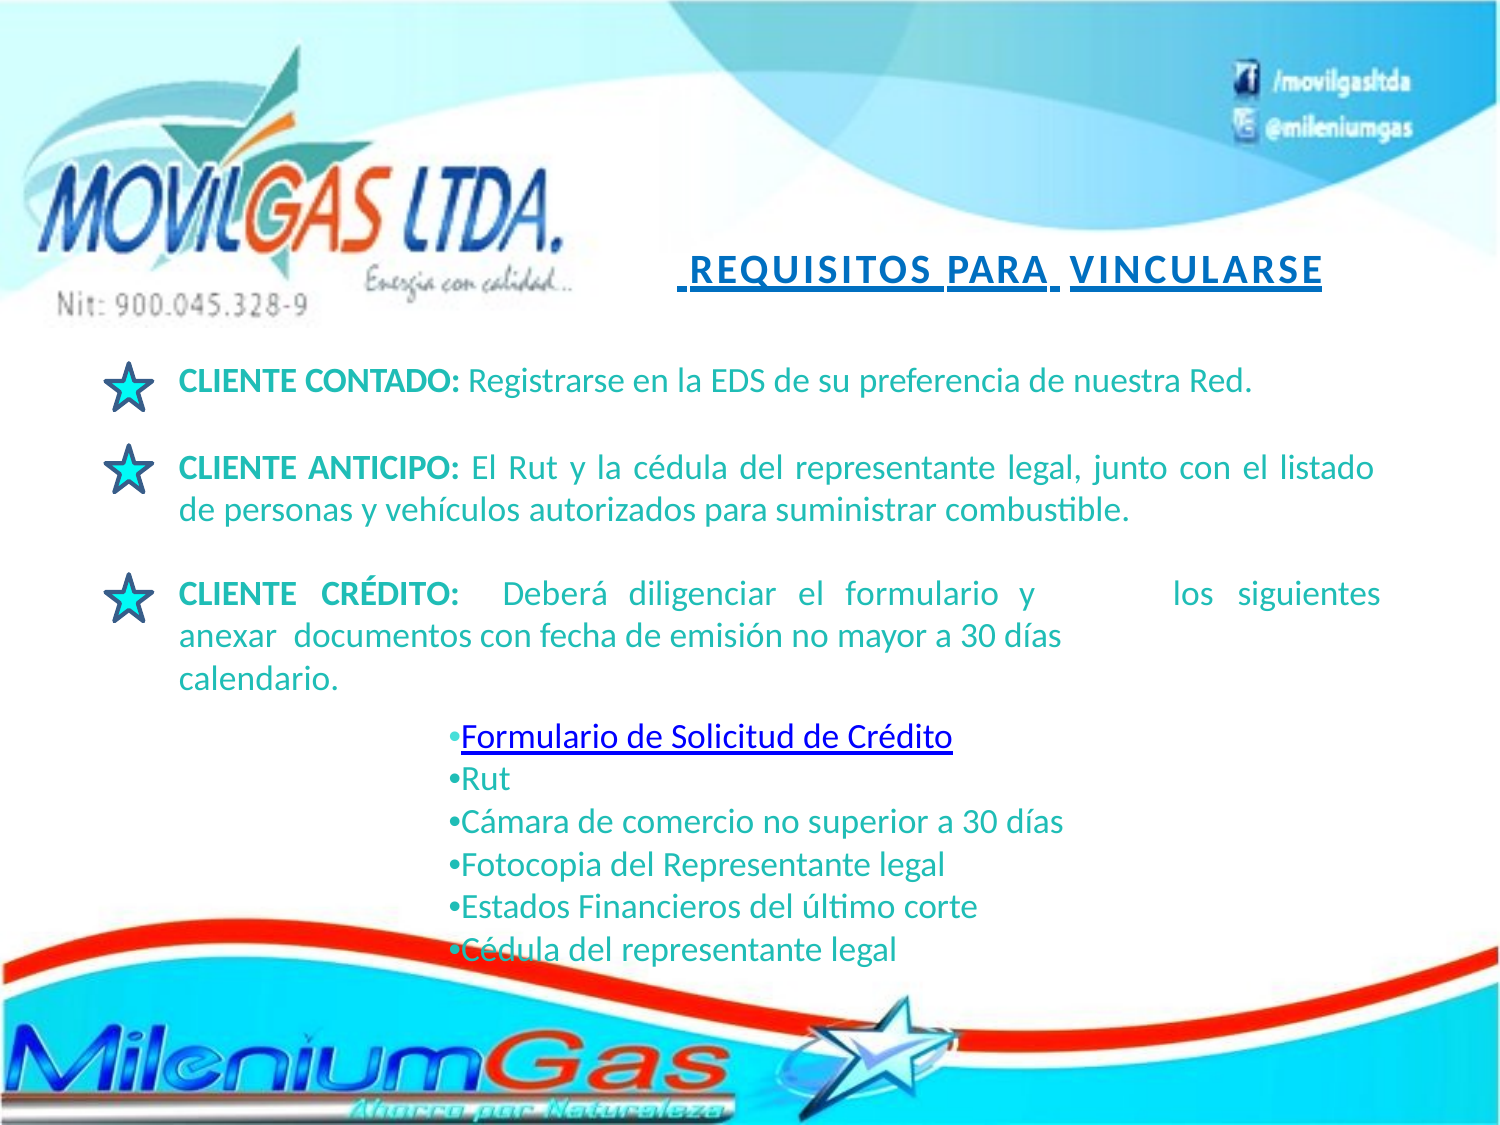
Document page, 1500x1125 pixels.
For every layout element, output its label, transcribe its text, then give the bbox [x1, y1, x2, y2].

title REQUISITOS PARA VINCULARSE [675, 241, 1335, 356]
text_box [105, 574, 153, 622]
text_box CLIENTE CONTADO: Registrarse en la EDS de su preferencia de nuestra Red. CLIENTE ANTICIPO: El Rut y la cédula del representante legal, junto con el listado de personas y vehículos autorizados para suministrar combustible. [176, 356, 1382, 529]
text_box los siguientes [1170, 569, 1382, 613]
text_box [0, 0, 1500, 328]
text_box [105, 363, 153, 411]
text_box [0, 857, 1500, 1125]
text_box CLIENTE CRÉDITO: Deberá diligenciar el formulario y anexar documentos con fecha de emisión no mayor a 30 días calendario. •Formulario de Solicitud de Crédito •Rut •Cámara de comercio no superior a 30 días •Fotocopia del Representante legal •Estados Financieros del último corte •Cédula del representante legal [176, 569, 1154, 969]
text_box [105, 445, 153, 493]
